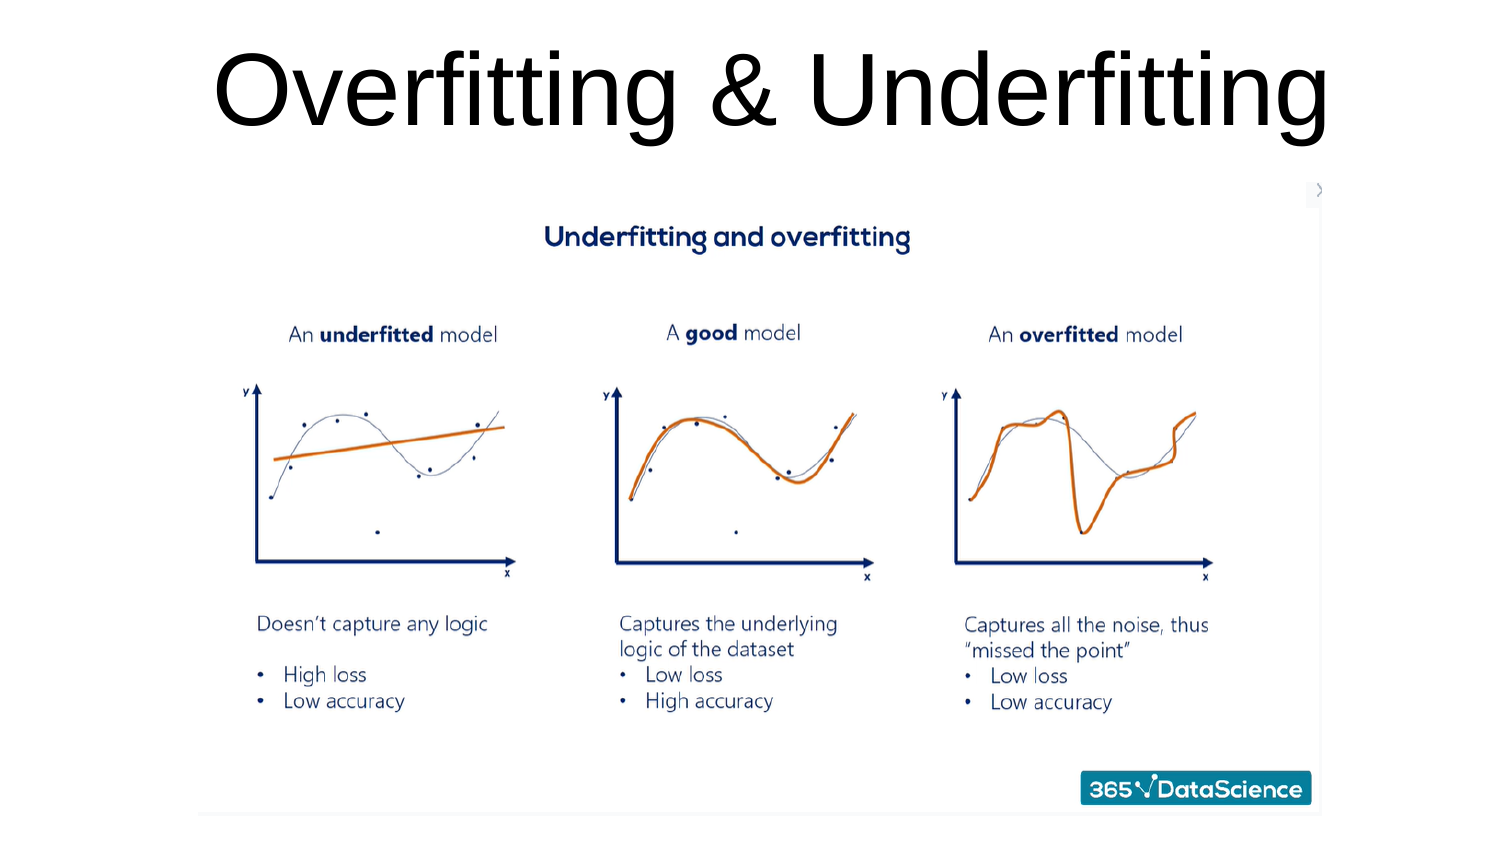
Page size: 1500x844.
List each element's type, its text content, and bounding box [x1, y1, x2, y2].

title Overfitting & Underfitting [141, 7, 1404, 162]
picture [197, 182, 1322, 816]
